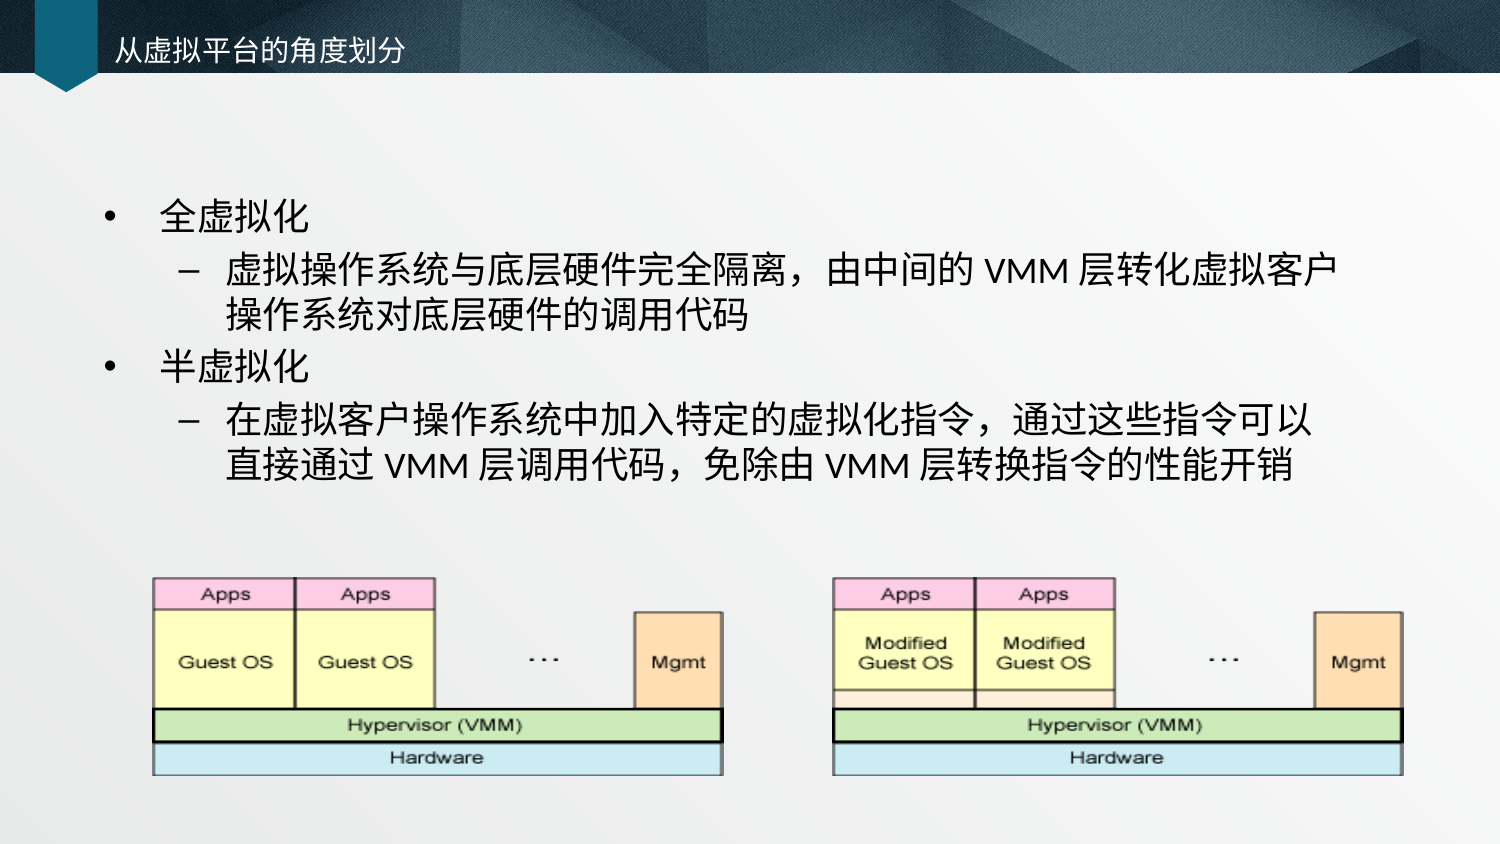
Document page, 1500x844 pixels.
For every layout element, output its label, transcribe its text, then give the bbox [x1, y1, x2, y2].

title 从虚拟平台的角度划分 [99, 20, 680, 80]
picture [152, 577, 724, 777]
picture [98, 0, 1500, 73]
list 全虚拟化 虚拟操作系统与底层硬件完全隔离，由中间的VMM层转化虚拟客户操作系统对底层硬件的调用代码 半虚拟化 在虚拟客户操作系统中加入特定的虚拟化指令，通过这些指令可以直接通过VMM层调用代码，免除由VMM层转换指令的性能开销 [88, 185, 1364, 749]
picture [0, 0, 34, 73]
picture [832, 577, 1404, 777]
